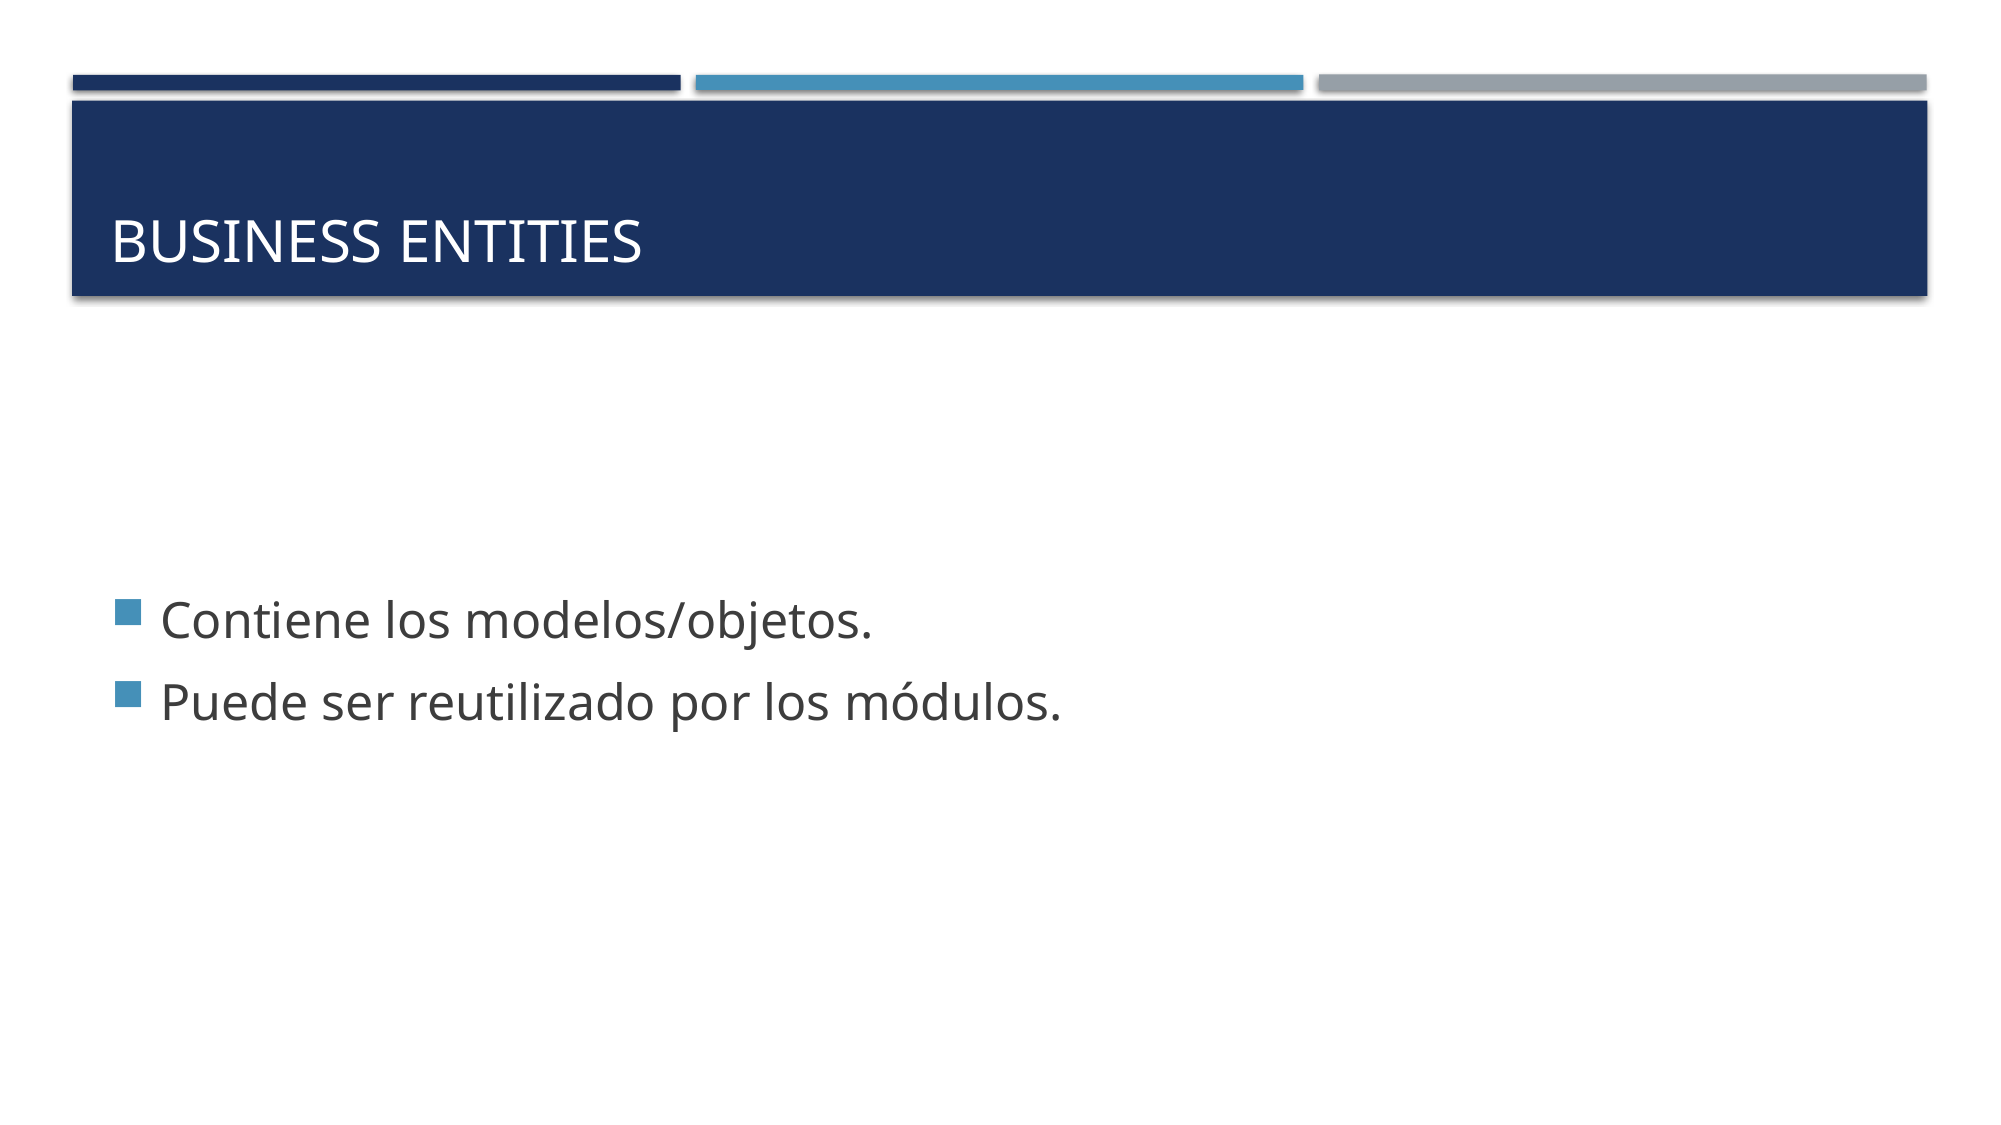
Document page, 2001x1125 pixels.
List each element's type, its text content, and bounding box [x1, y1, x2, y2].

title Business Entities [95, 115, 1905, 282]
list Contiene los modelos/objetos. Puede ser reutilizado por los módulos. [95, 357, 1905, 962]
